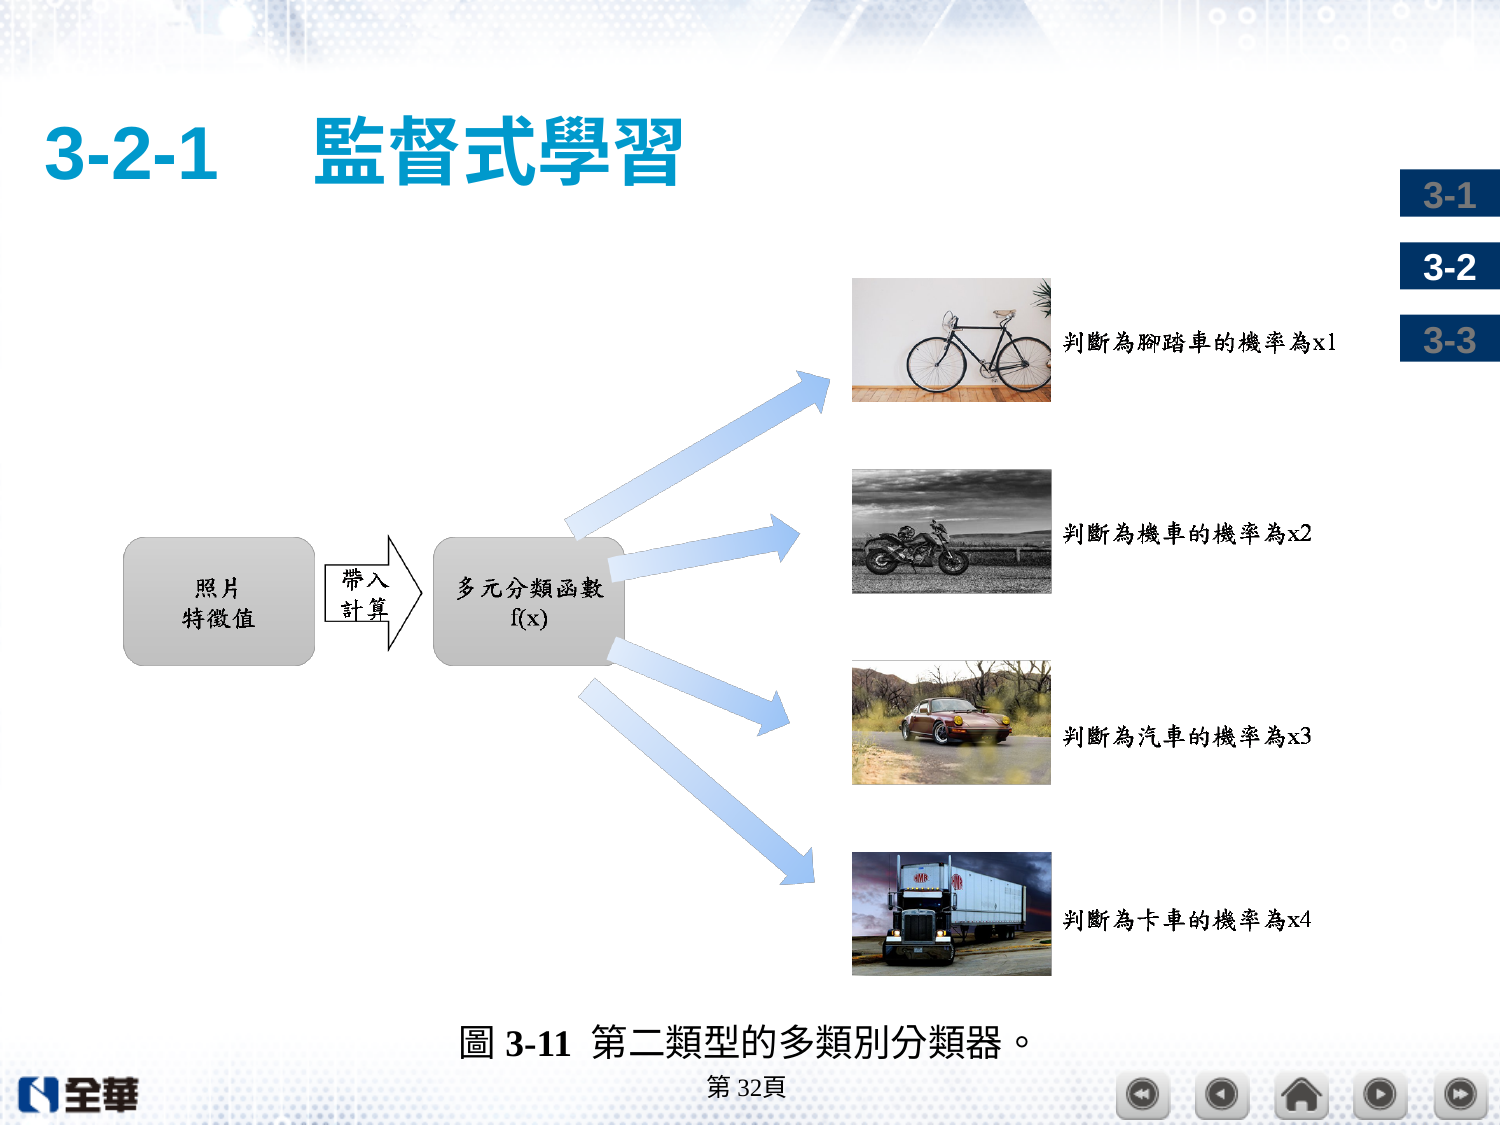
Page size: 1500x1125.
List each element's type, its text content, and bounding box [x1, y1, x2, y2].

text_box 圖3-11 第二類型的多類別分類器。 [444, 1011, 1056, 1072]
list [123, 278, 1353, 977]
picture [0, 0, 1500, 1125]
title 3-2-1 監督式學習 [29, 89, 1386, 209]
